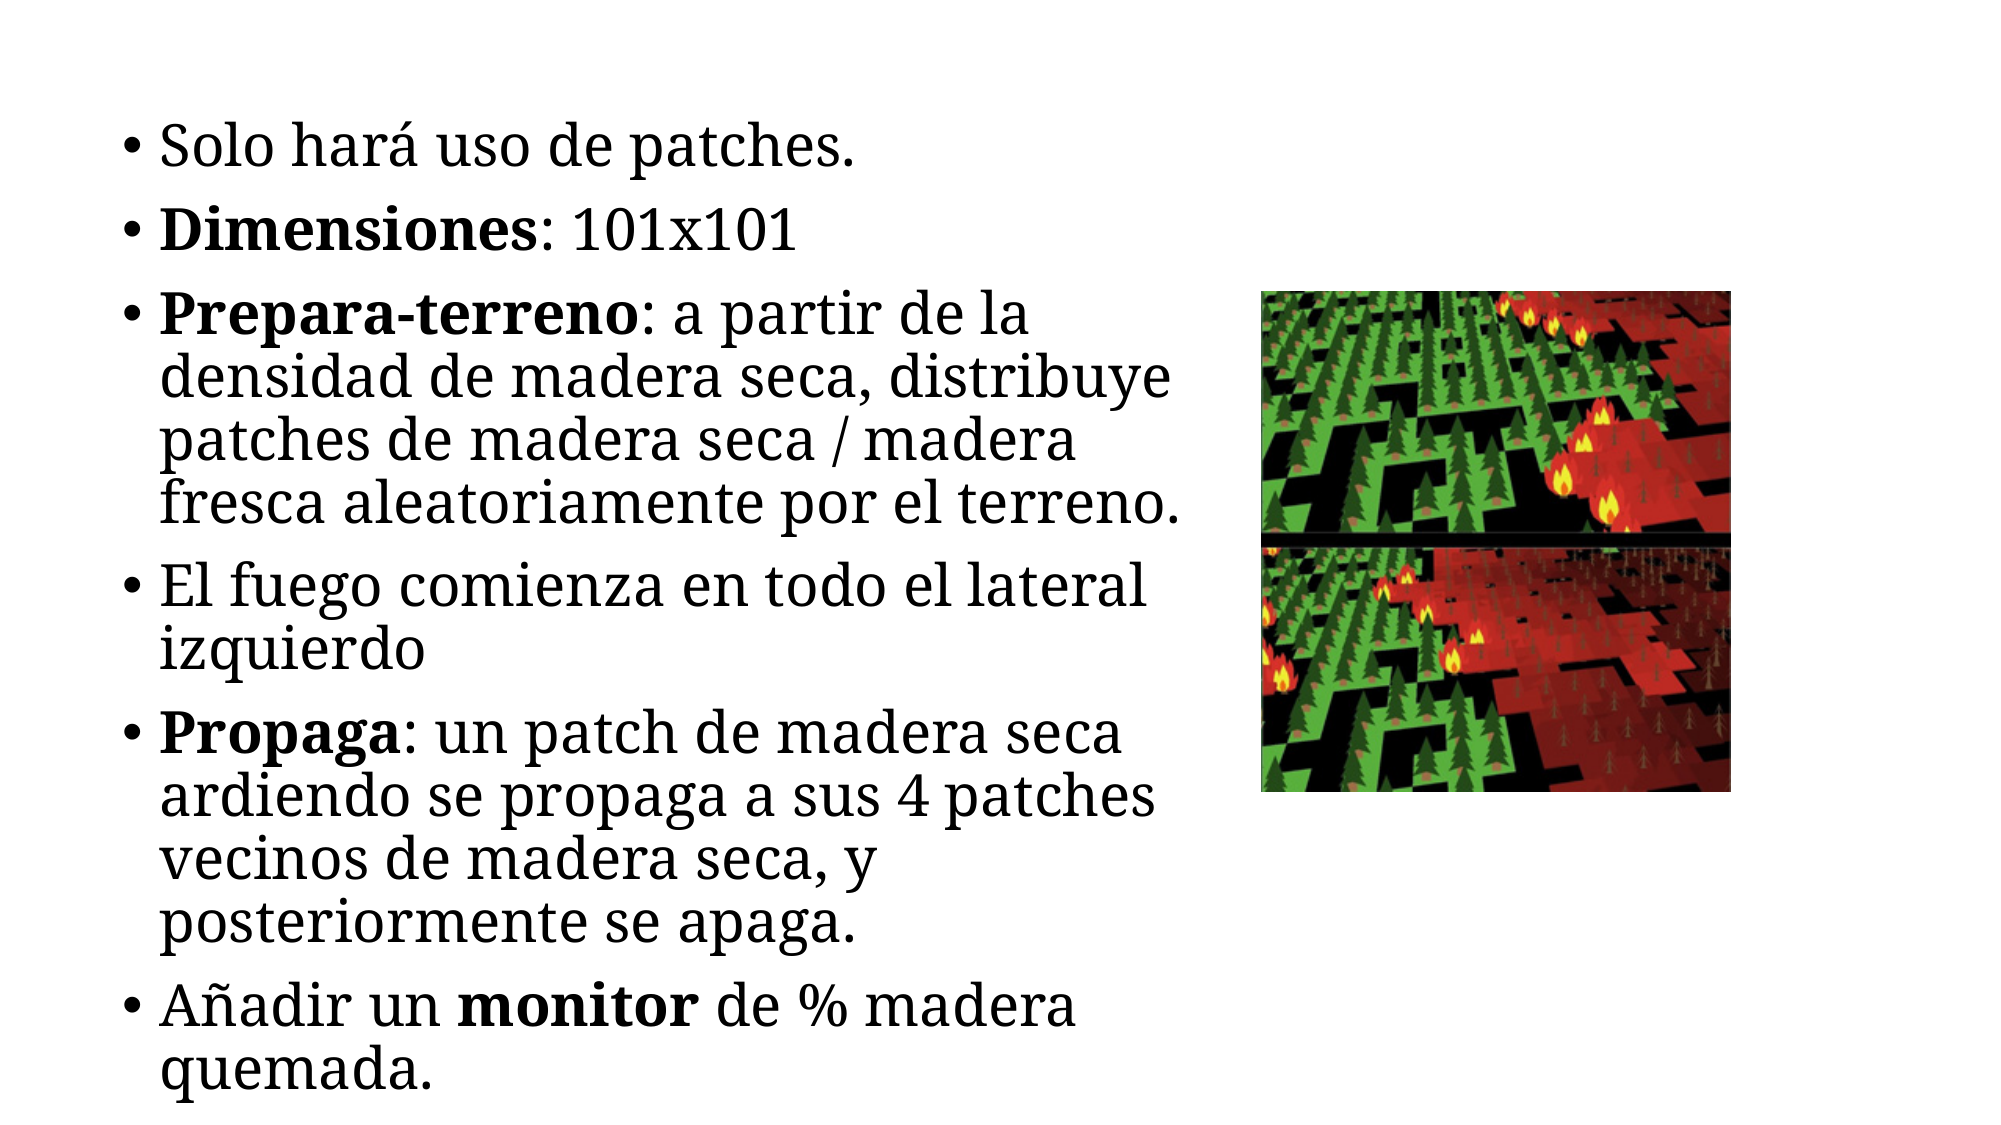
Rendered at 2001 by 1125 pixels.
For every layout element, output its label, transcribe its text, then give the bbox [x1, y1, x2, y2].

picture [1261, 291, 1731, 792]
list Solo hará uso de patches. Dimensiones: 101x101 Prepara-terreno: a partir de la densidad de madera seca, distribuye patches de madera seca / madera fresca aleatoriamente por el terreno. El fuego comienza en todo el lateral izquierdo Propaga: un patch de madera seca ardiendo se propaga a sus 4 patches vecinos de madera seca, y posteriormente se apaga. Añadir un monitor de % madera quemada. [107, 108, 1223, 974]
